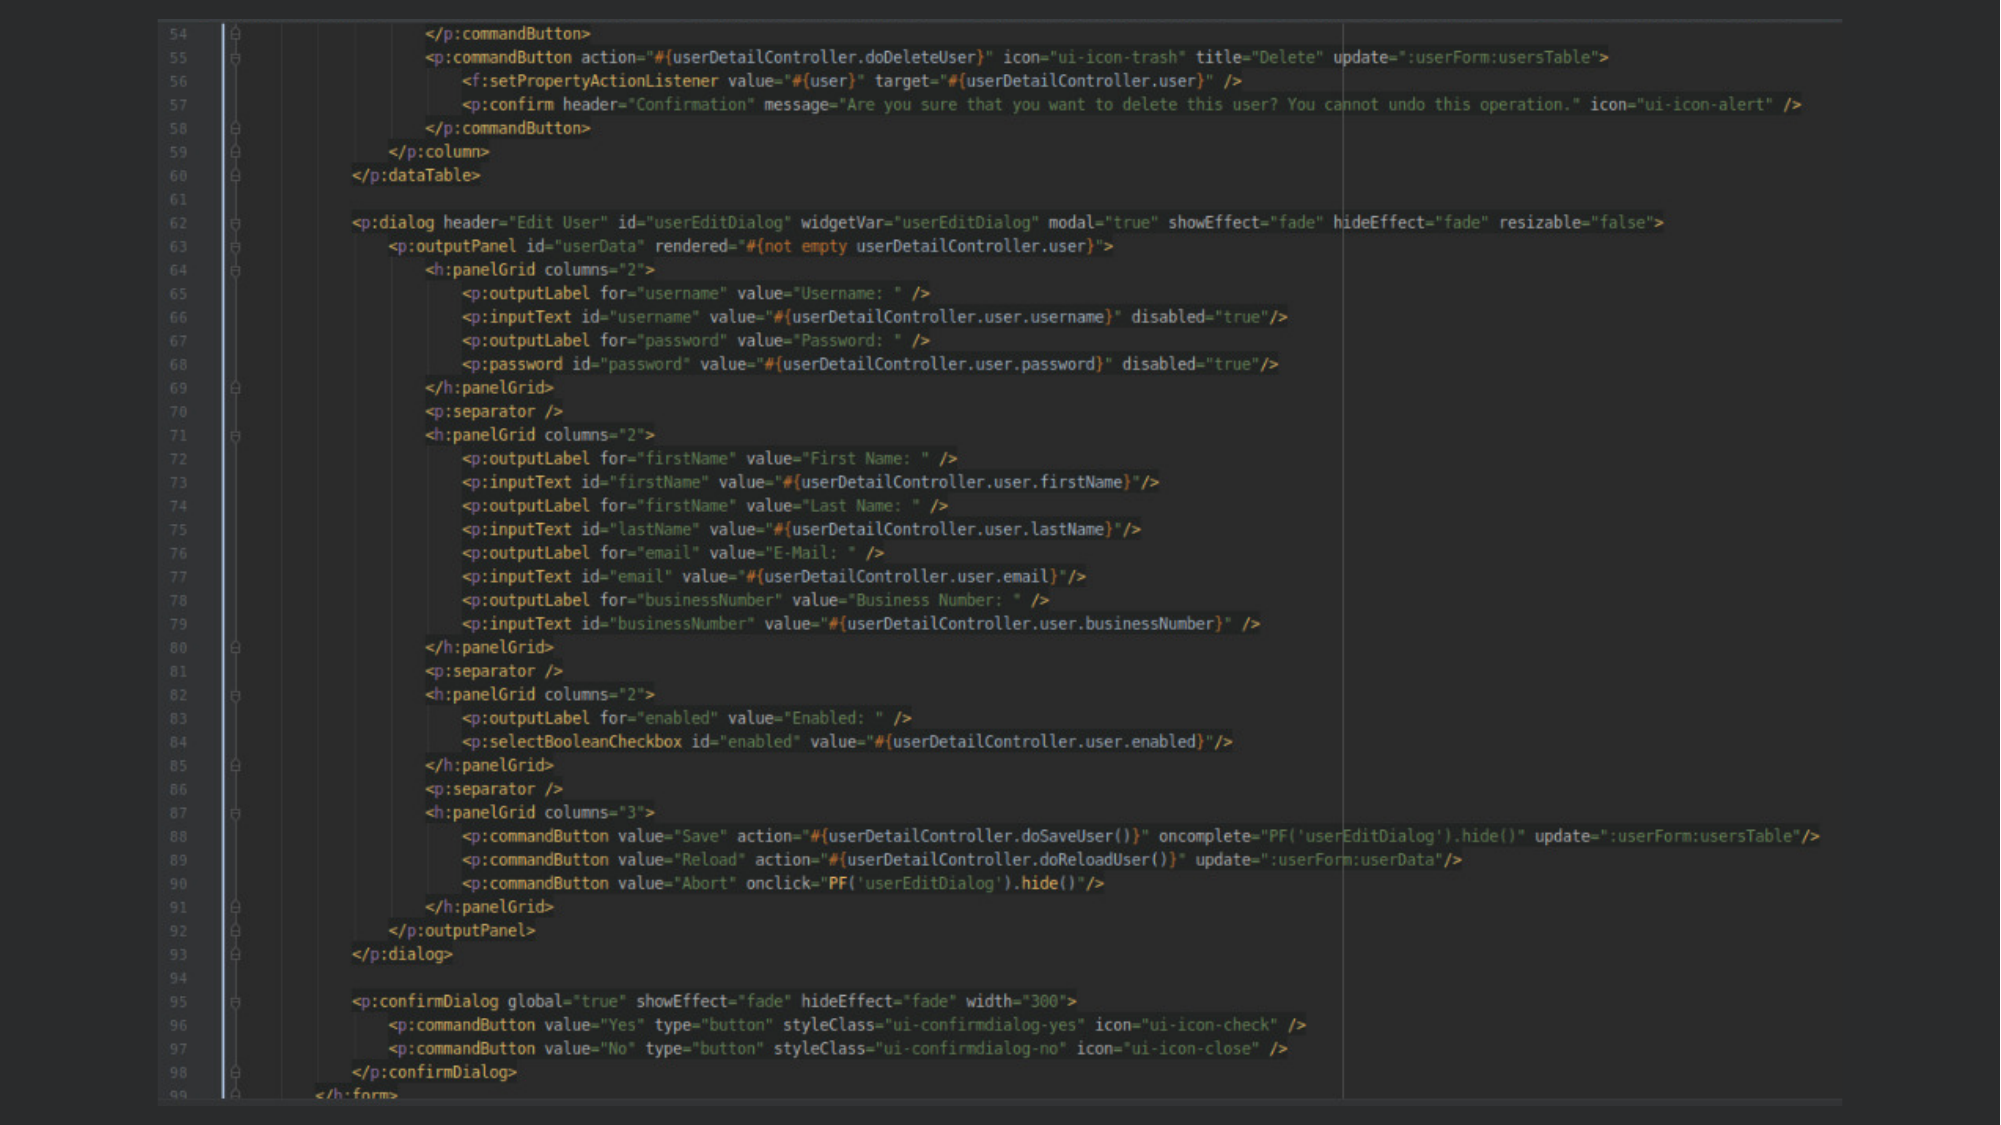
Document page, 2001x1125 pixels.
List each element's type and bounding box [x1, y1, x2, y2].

picture [157, 18, 1843, 1106]
